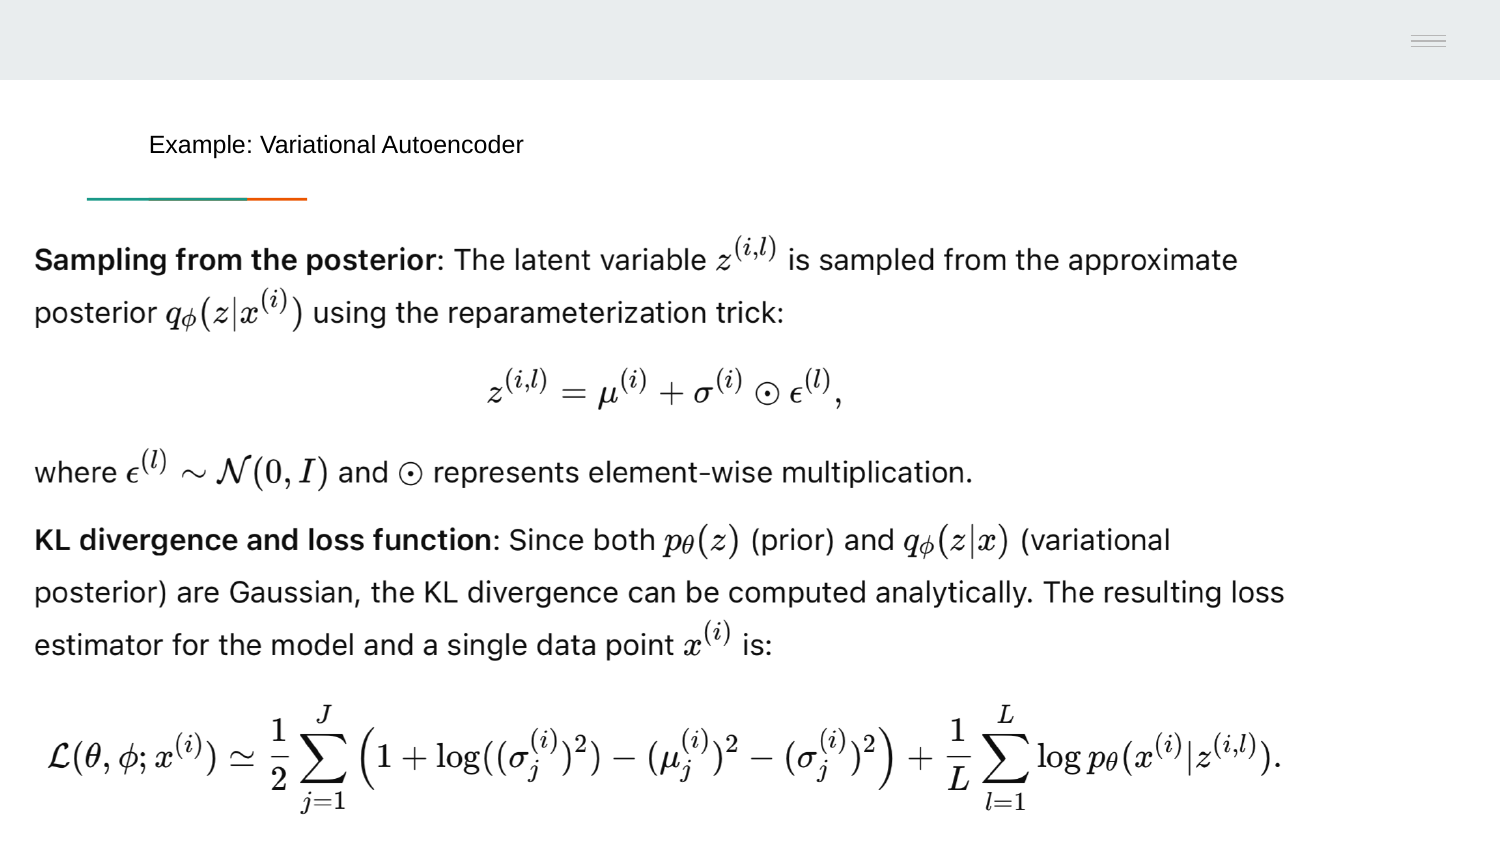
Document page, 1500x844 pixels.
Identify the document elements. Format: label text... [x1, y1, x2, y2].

text_box Example: Variational Autoencoder [133, 108, 1024, 193]
picture [24, 217, 1355, 819]
